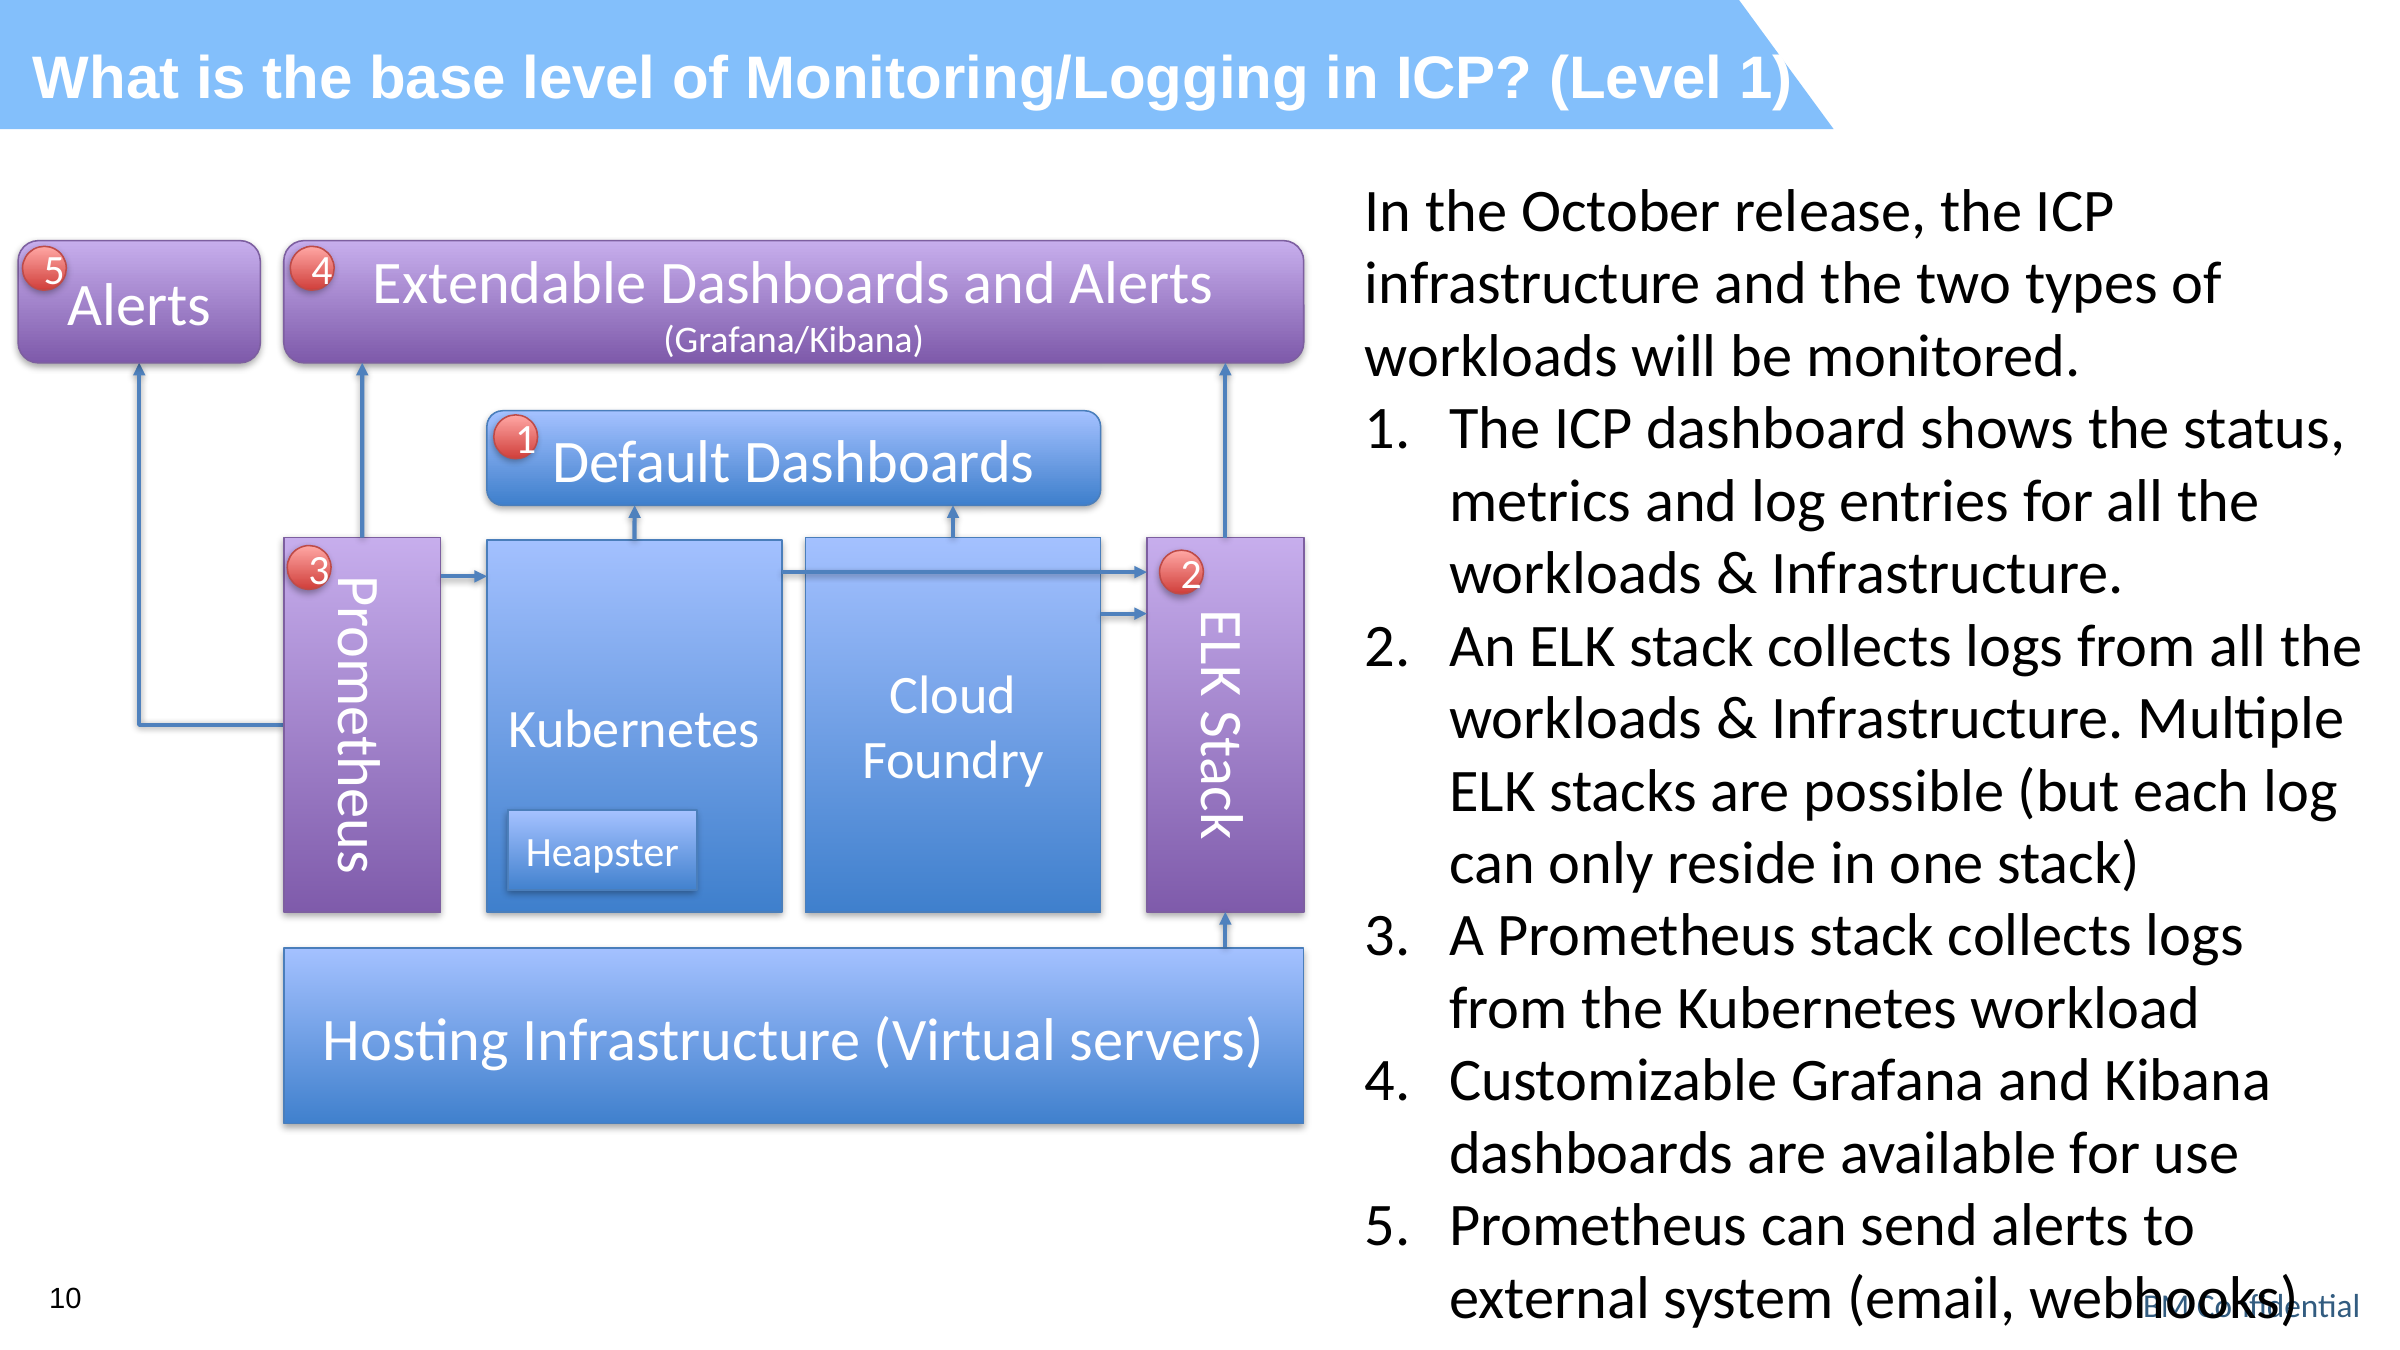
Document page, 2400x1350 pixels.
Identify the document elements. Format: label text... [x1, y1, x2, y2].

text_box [17, 240, 1304, 1124]
text_box What is the base level of Monitoring/Logging in ICP? (Level 1) [21, 20, 2042, 128]
text_box In the October release, the ICP infrastructure and the two types of workloads will be monitored. The ICP dashboard shows the status, metrics and log entries for all the workloads & Infrastructure. An ELK stack collects logs from all the workloads & Infrastructure. Multiple ELK stacks are possible (but each log can only reside in one stack) A Prometheus stack collects logs from the Kubernetes workload Customizable Grafana and Kibana dashboards are available for use Prometheus can send alerts to external system (email, webhooks) [1349, 163, 2384, 1350]
